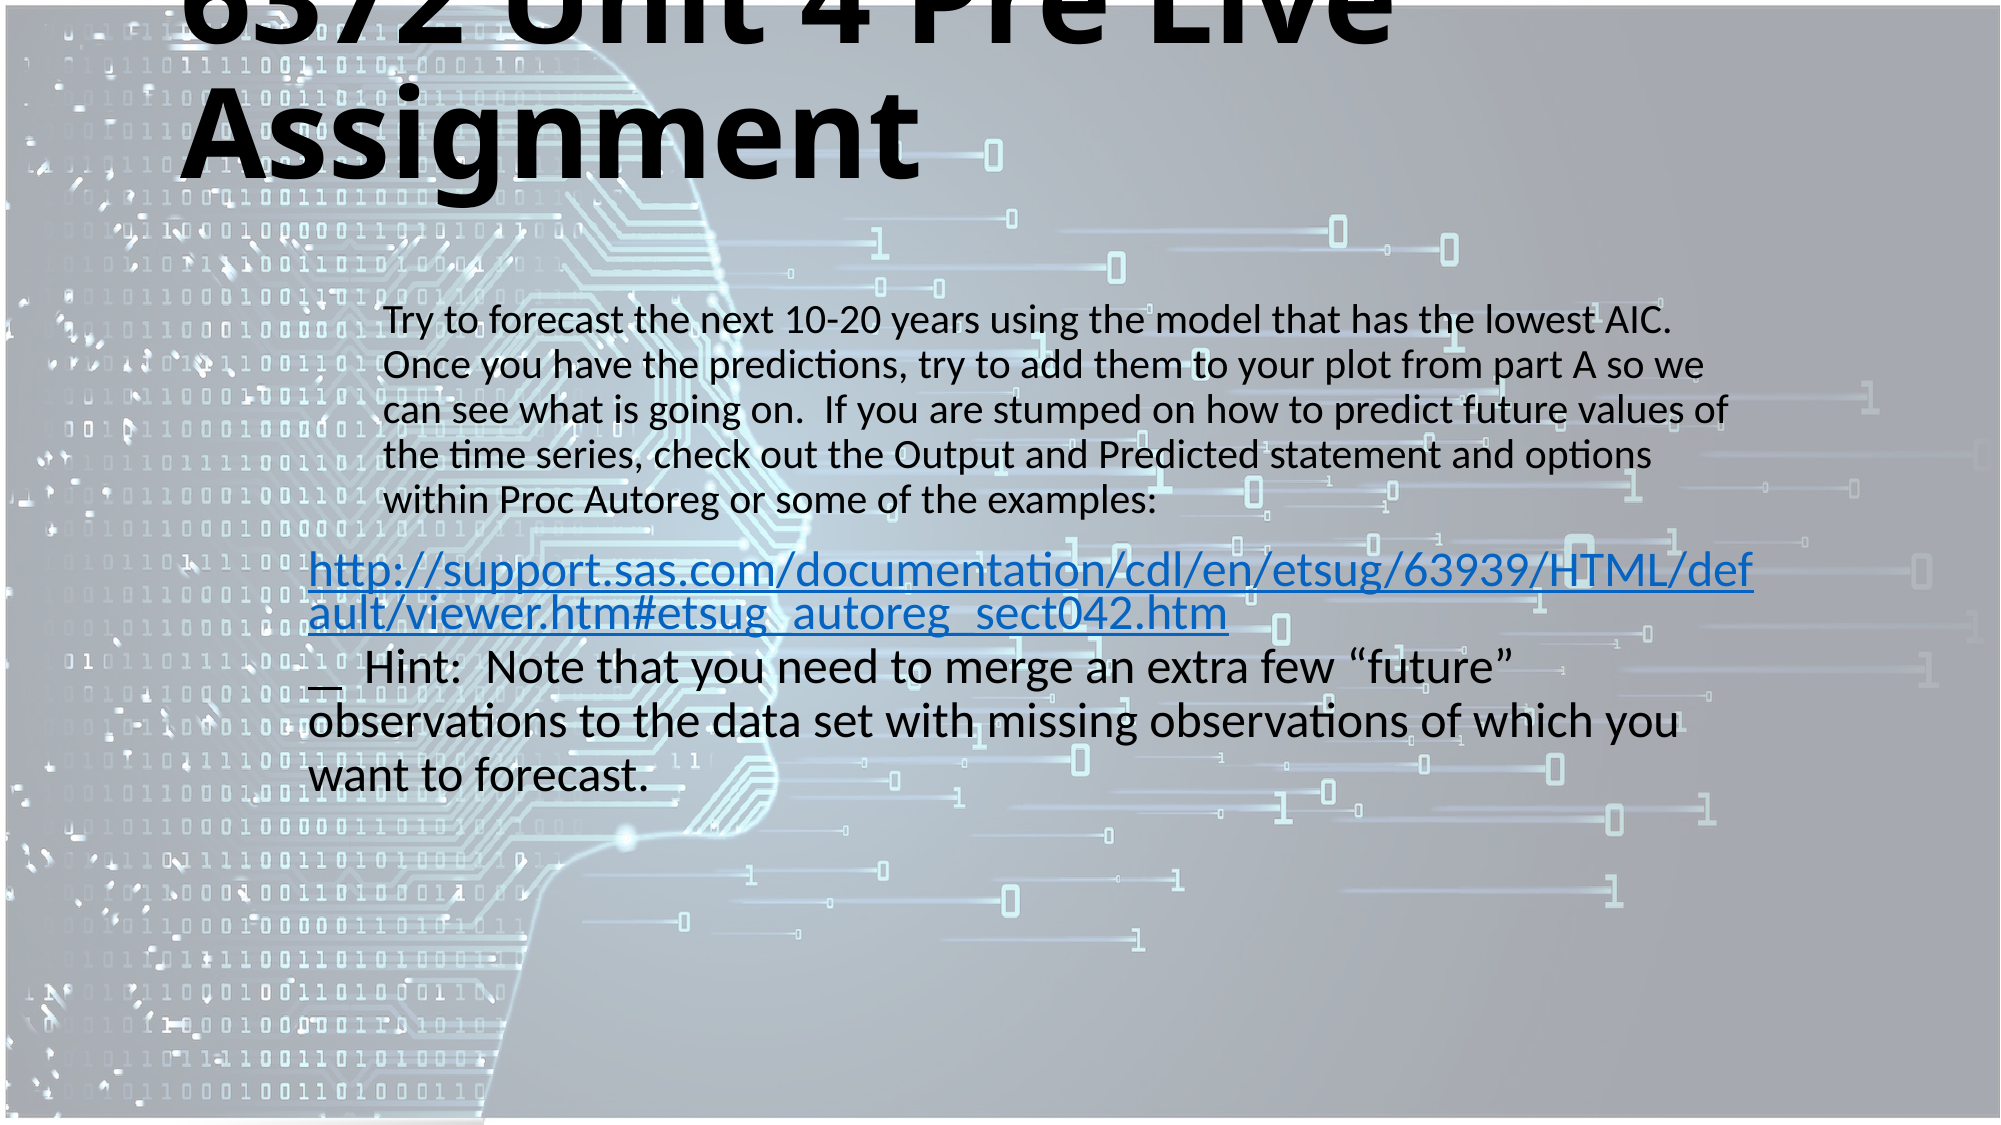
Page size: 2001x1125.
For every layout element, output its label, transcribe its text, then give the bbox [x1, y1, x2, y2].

title 6372 Unit 4 Pre Live Assignment [165, 0, 1835, 213]
subtitle Try to forecast the next 10-20 years using the model that has the lowest AIC. Once you have the predictions, try to add them to your plot from part A so we can see what is going on. If you are stumped on how to predict future values of the time series, check out the Output and Predicted statement and options within Proc Autoreg or some of the examples: http://support.sas.com/documentation/cdl/en/etsug/63939/HTML/default/viewer.htm#etsug_autoreg_sect042.htm Hint: Note that you need to merge an extra few “future” observations to the data set with missing observations of which you want to forecast. [292, 289, 1778, 1010]
